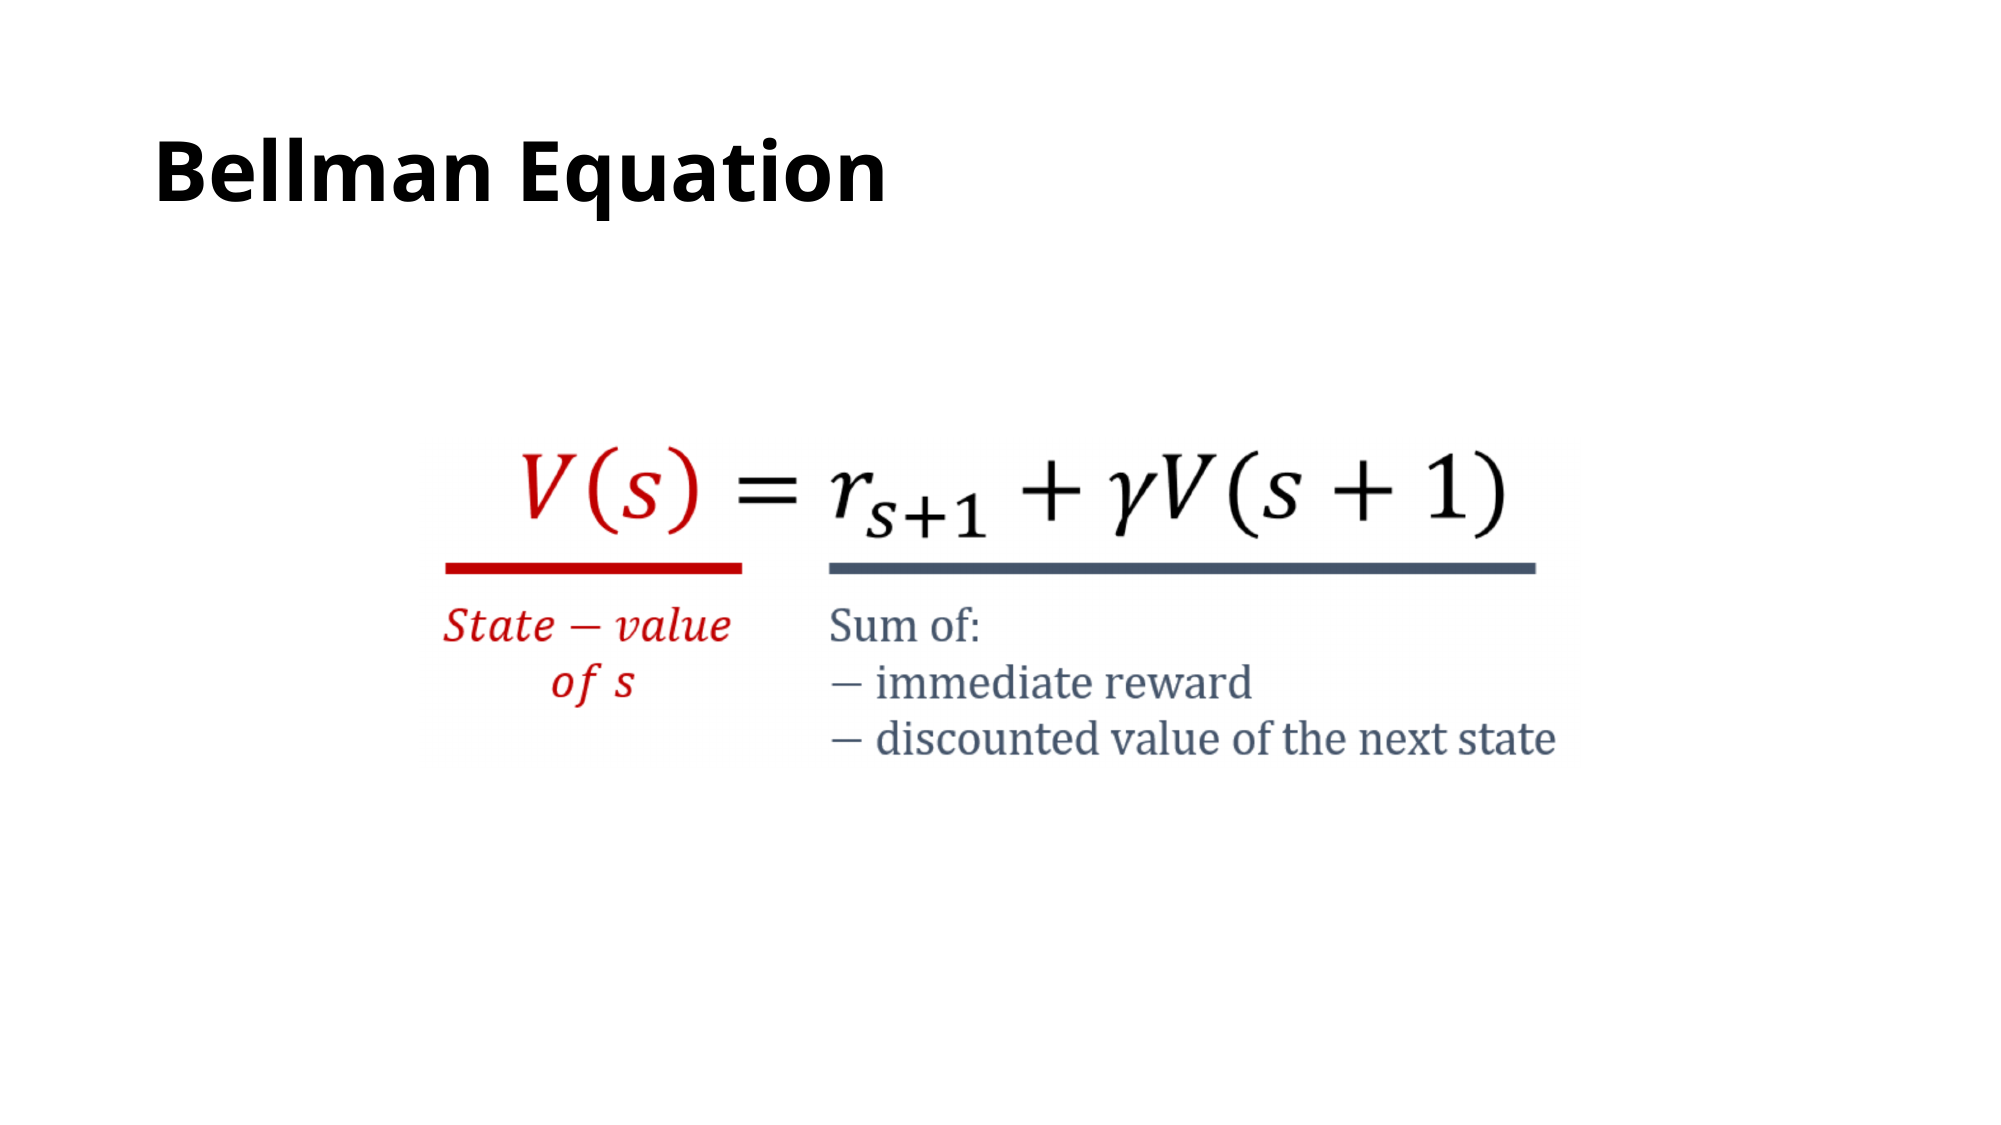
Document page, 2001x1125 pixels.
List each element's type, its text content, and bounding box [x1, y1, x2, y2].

title Bellman Equation [137, 59, 1863, 278]
picture [419, 436, 1581, 769]
